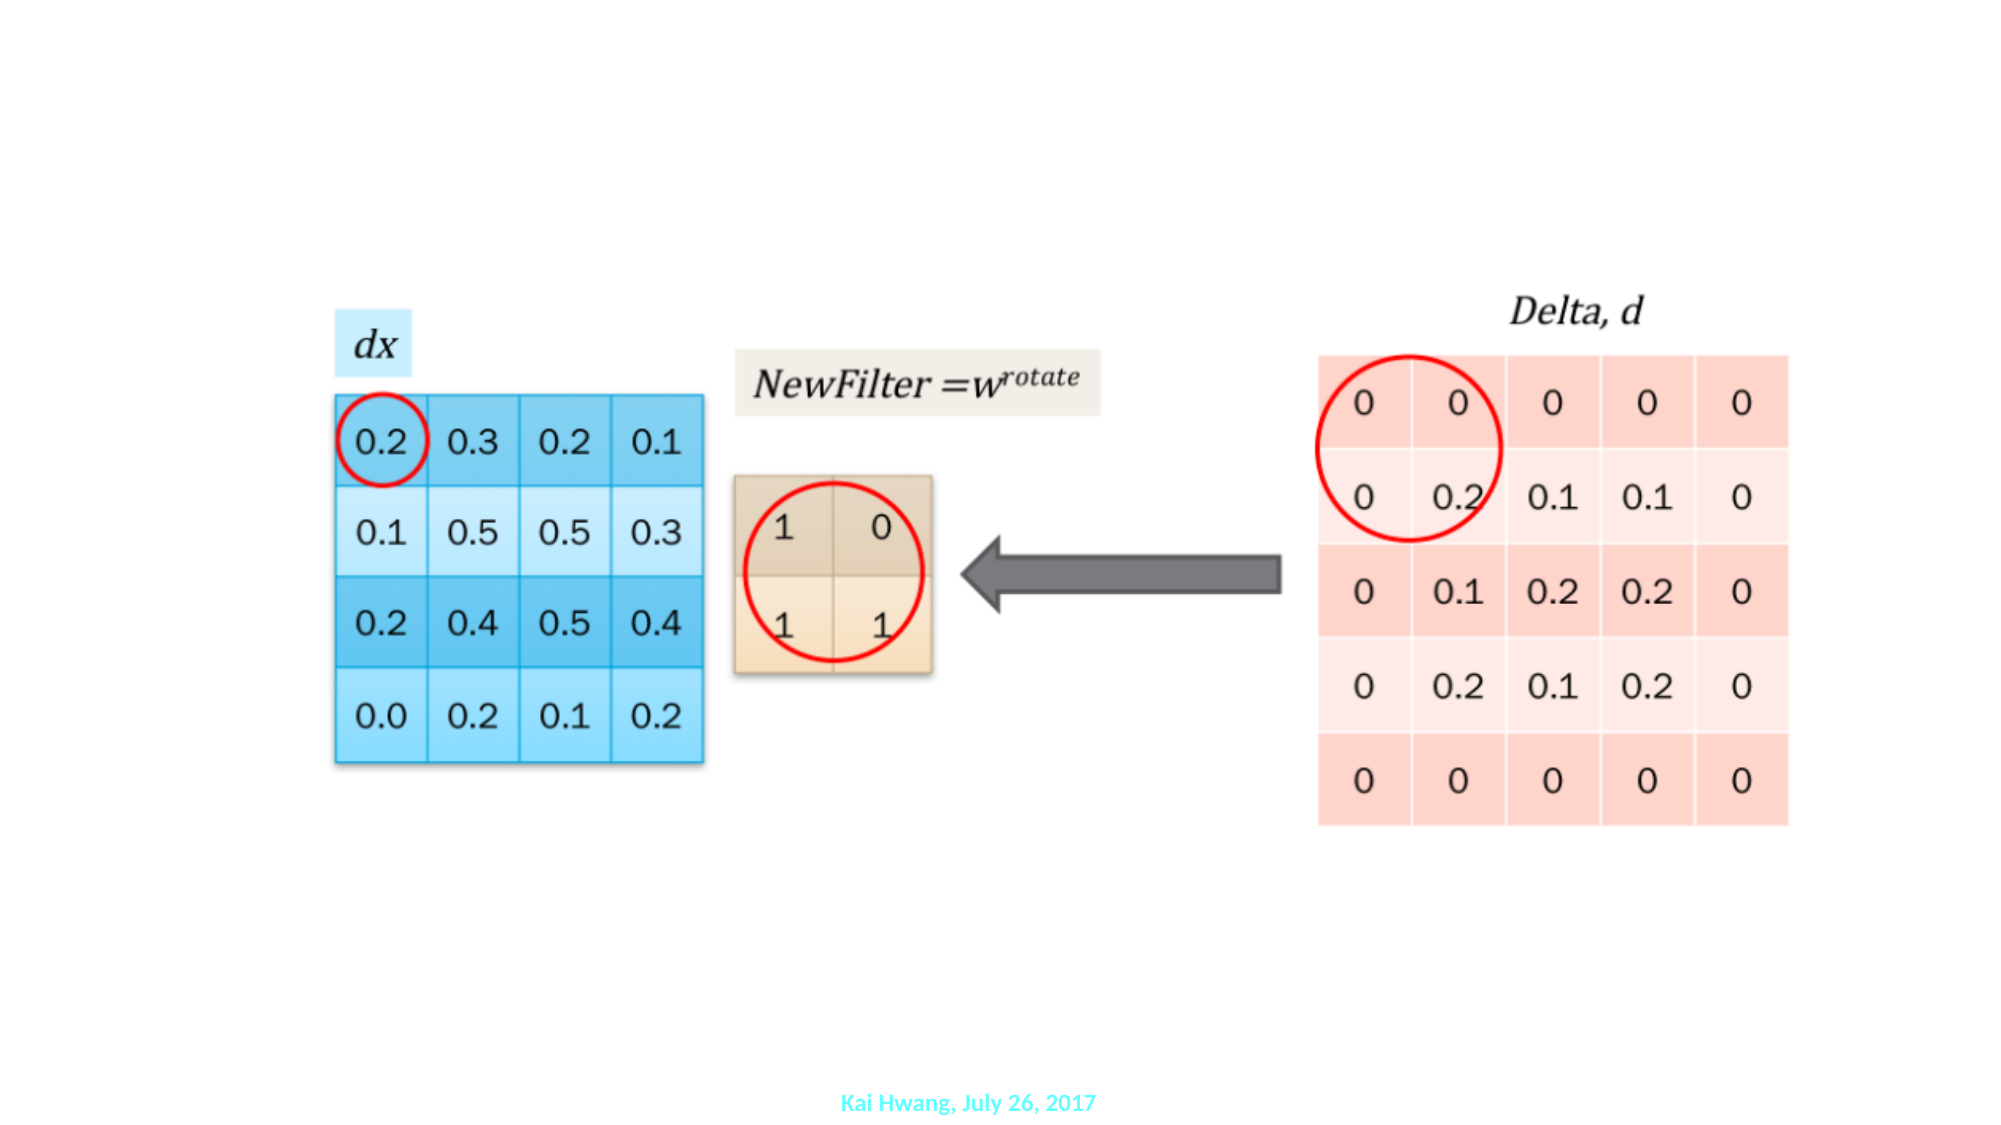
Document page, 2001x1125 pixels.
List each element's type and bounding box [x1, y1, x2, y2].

picture [310, 289, 1834, 849]
